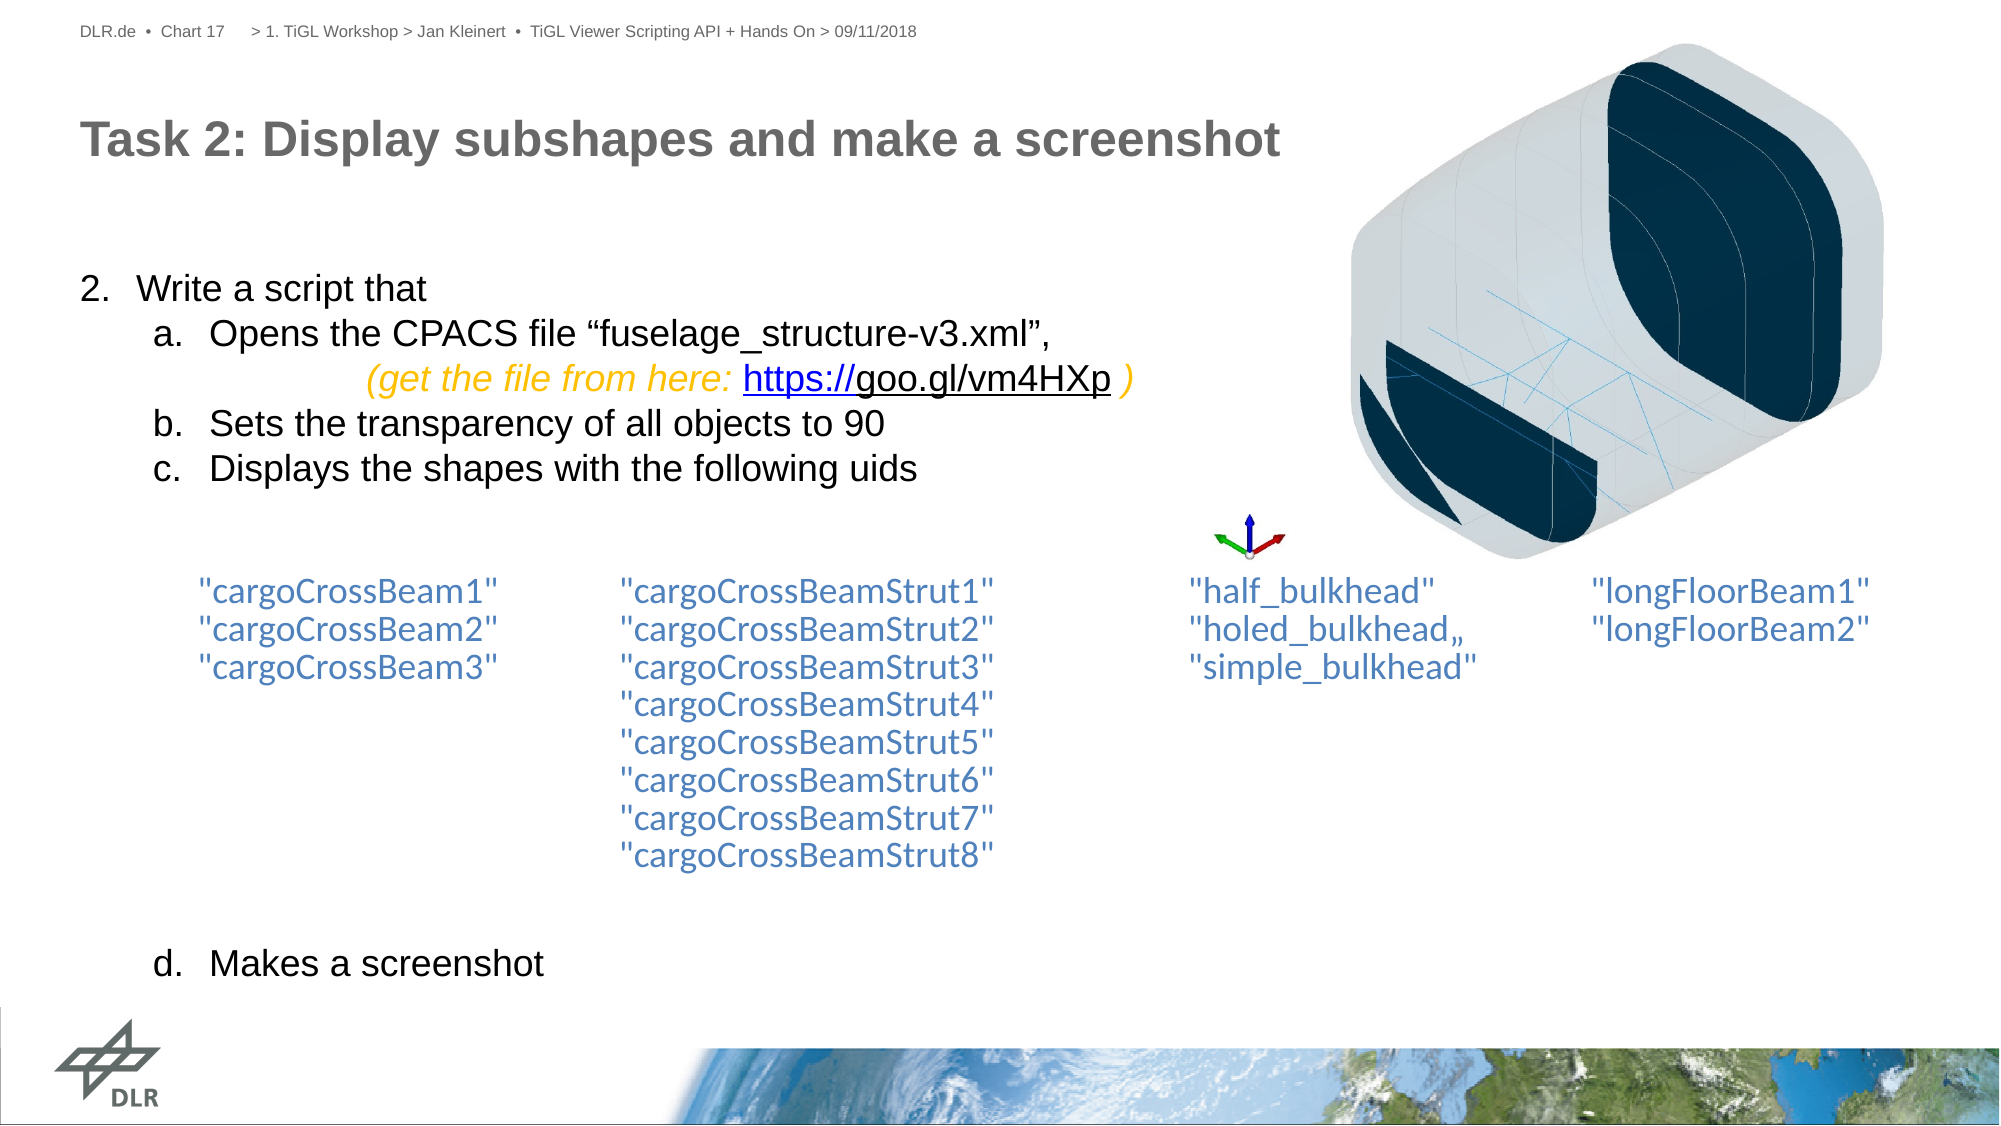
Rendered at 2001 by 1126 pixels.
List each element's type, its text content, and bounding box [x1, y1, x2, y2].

list Write a script that Opens the CPACS file “fuselage_structure-v3.xml”, (get the file from here: https://goo.gl/vm4HXp ) Sets the transparency of all objects to 90 Displays the shapes with the following uids Makes a screenshot [79, 264, 1921, 977]
table_header "cargoCrossBeamStrut1" "cargoCrossBeamStrut2" "cargoCrossBeamStrut3" "cargoCrossBeamStrut4" "cargoCrossBeamStrut5" "cargoCrossBeamStrut6" "cargoCrossBeamStrut7" "cargoCrossBeamStrut8" [530, 568, 1100, 923]
table_header "cargoCrossBeam1" "cargoCrossBeam2" "cargoCrossBeam3" [109, 568, 530, 923]
title Task 2: Display subshapes and make a screenshot [79, 106, 1181, 228]
table_header "half_bulkhead" "holed_bulkhead„ "simple_bulkhead" [1100, 568, 1502, 923]
picture [0, 1007, 2000, 1125]
slide_number DLR.de • Chart 17 [79, 20, 251, 45]
footer > 1. TiGL Workshop > Jan Kleinert • TiGL Viewer Scripting API + Hands On > 09/11/2018 [251, 20, 1181, 45]
table_header "longFloorBeam1" "longFloorBeam2" [1502, 626, 1886, 923]
picture [1186, 0, 2001, 618]
